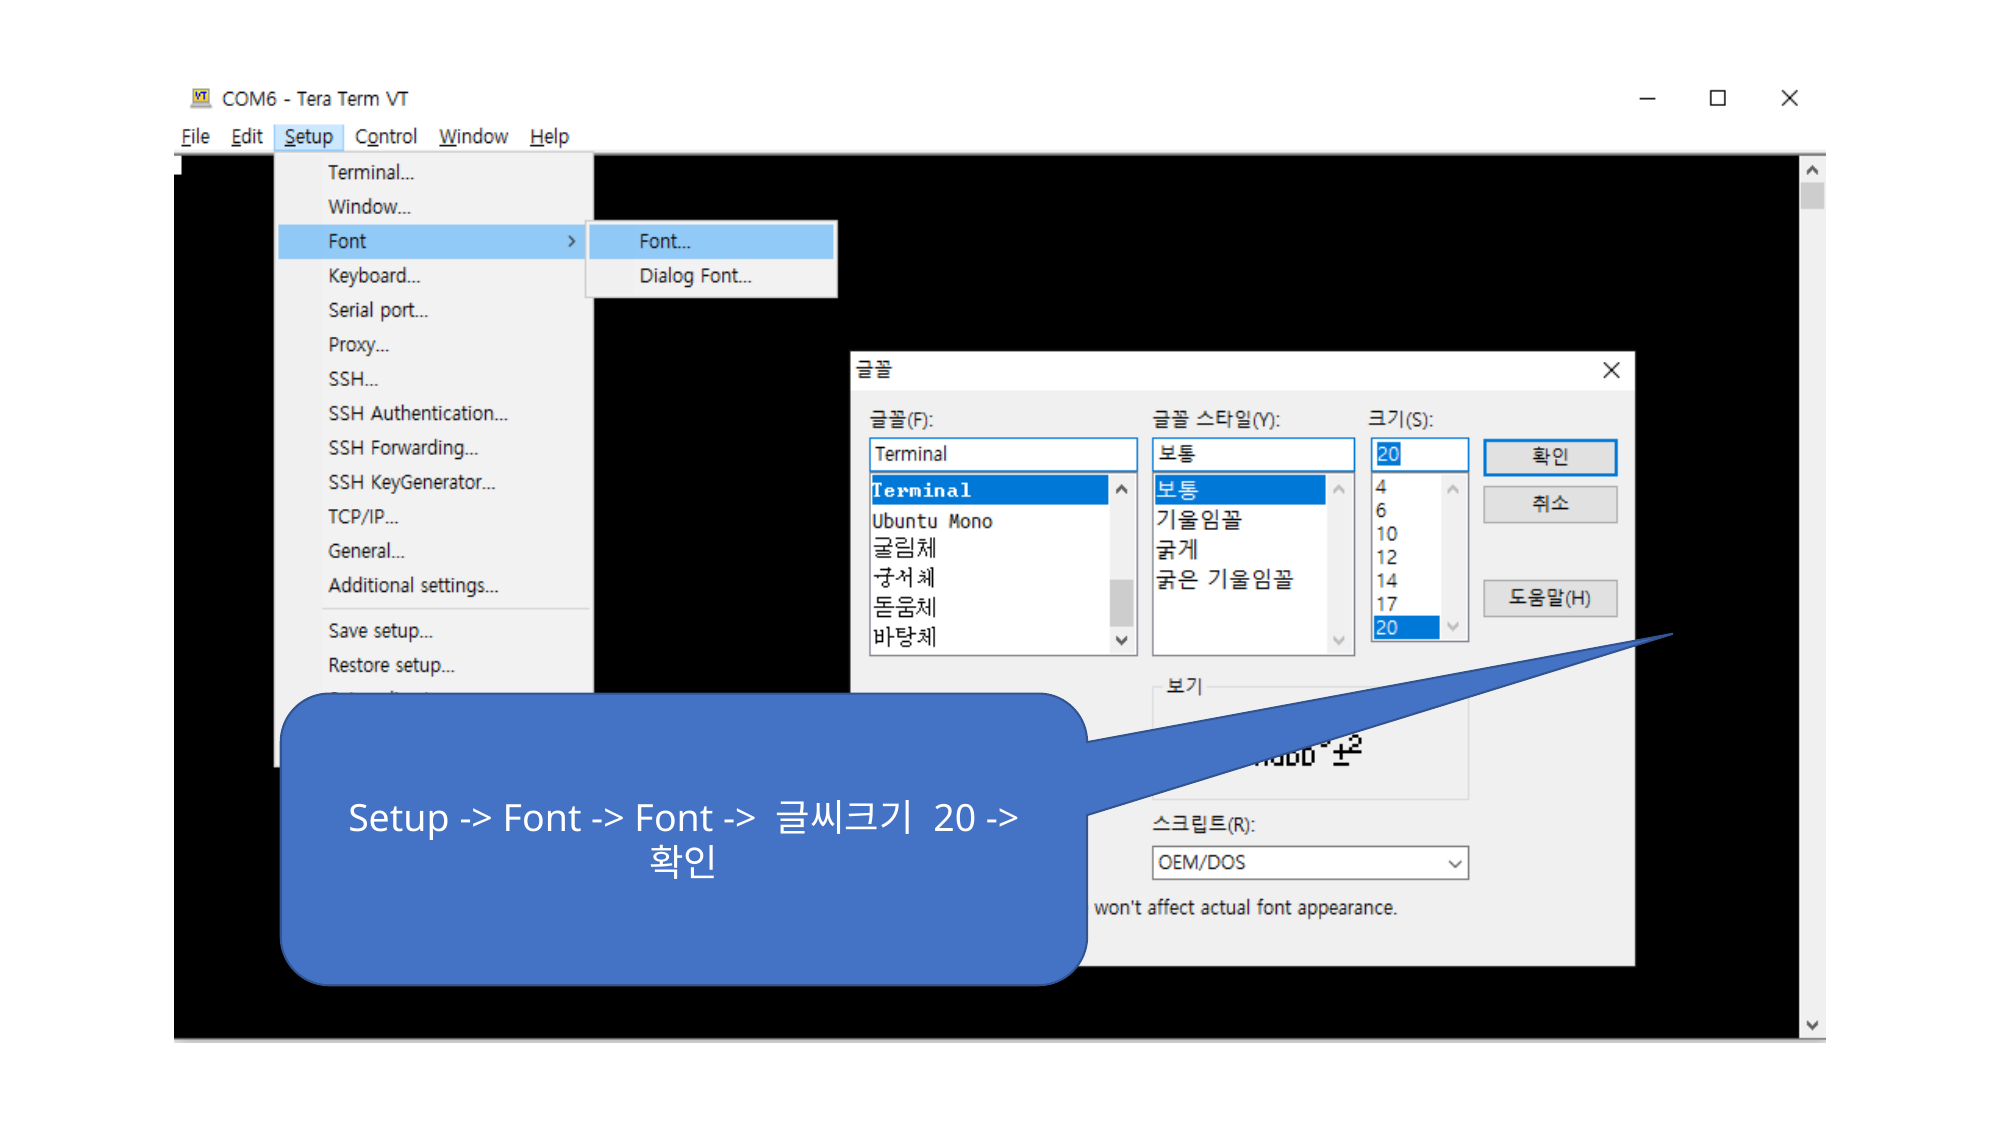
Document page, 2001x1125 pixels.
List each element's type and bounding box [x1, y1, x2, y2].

picture [174, 81, 1826, 1043]
